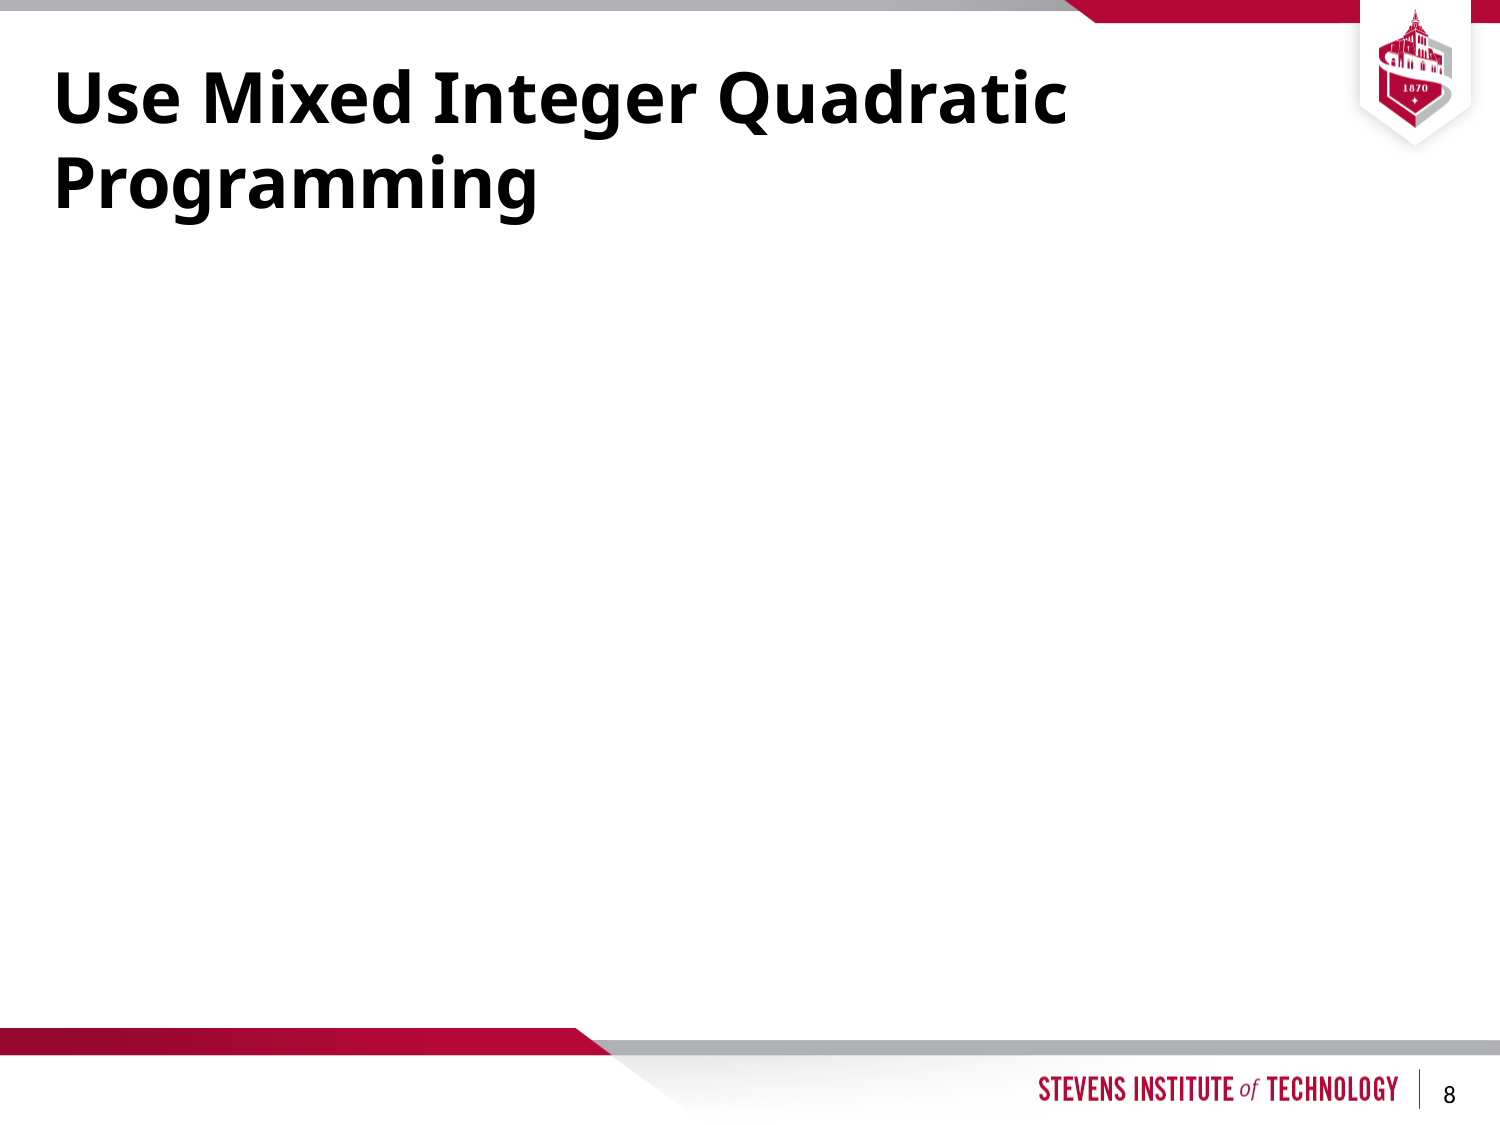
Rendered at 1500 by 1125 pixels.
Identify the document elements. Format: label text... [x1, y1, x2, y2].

slide_number 8 [1428, 1071, 1490, 1108]
picture [0, 0, 1500, 160]
title Use Mixed Integer Quadratic Programming [37, 45, 1338, 233]
picture [0, 1028, 1500, 1125]
